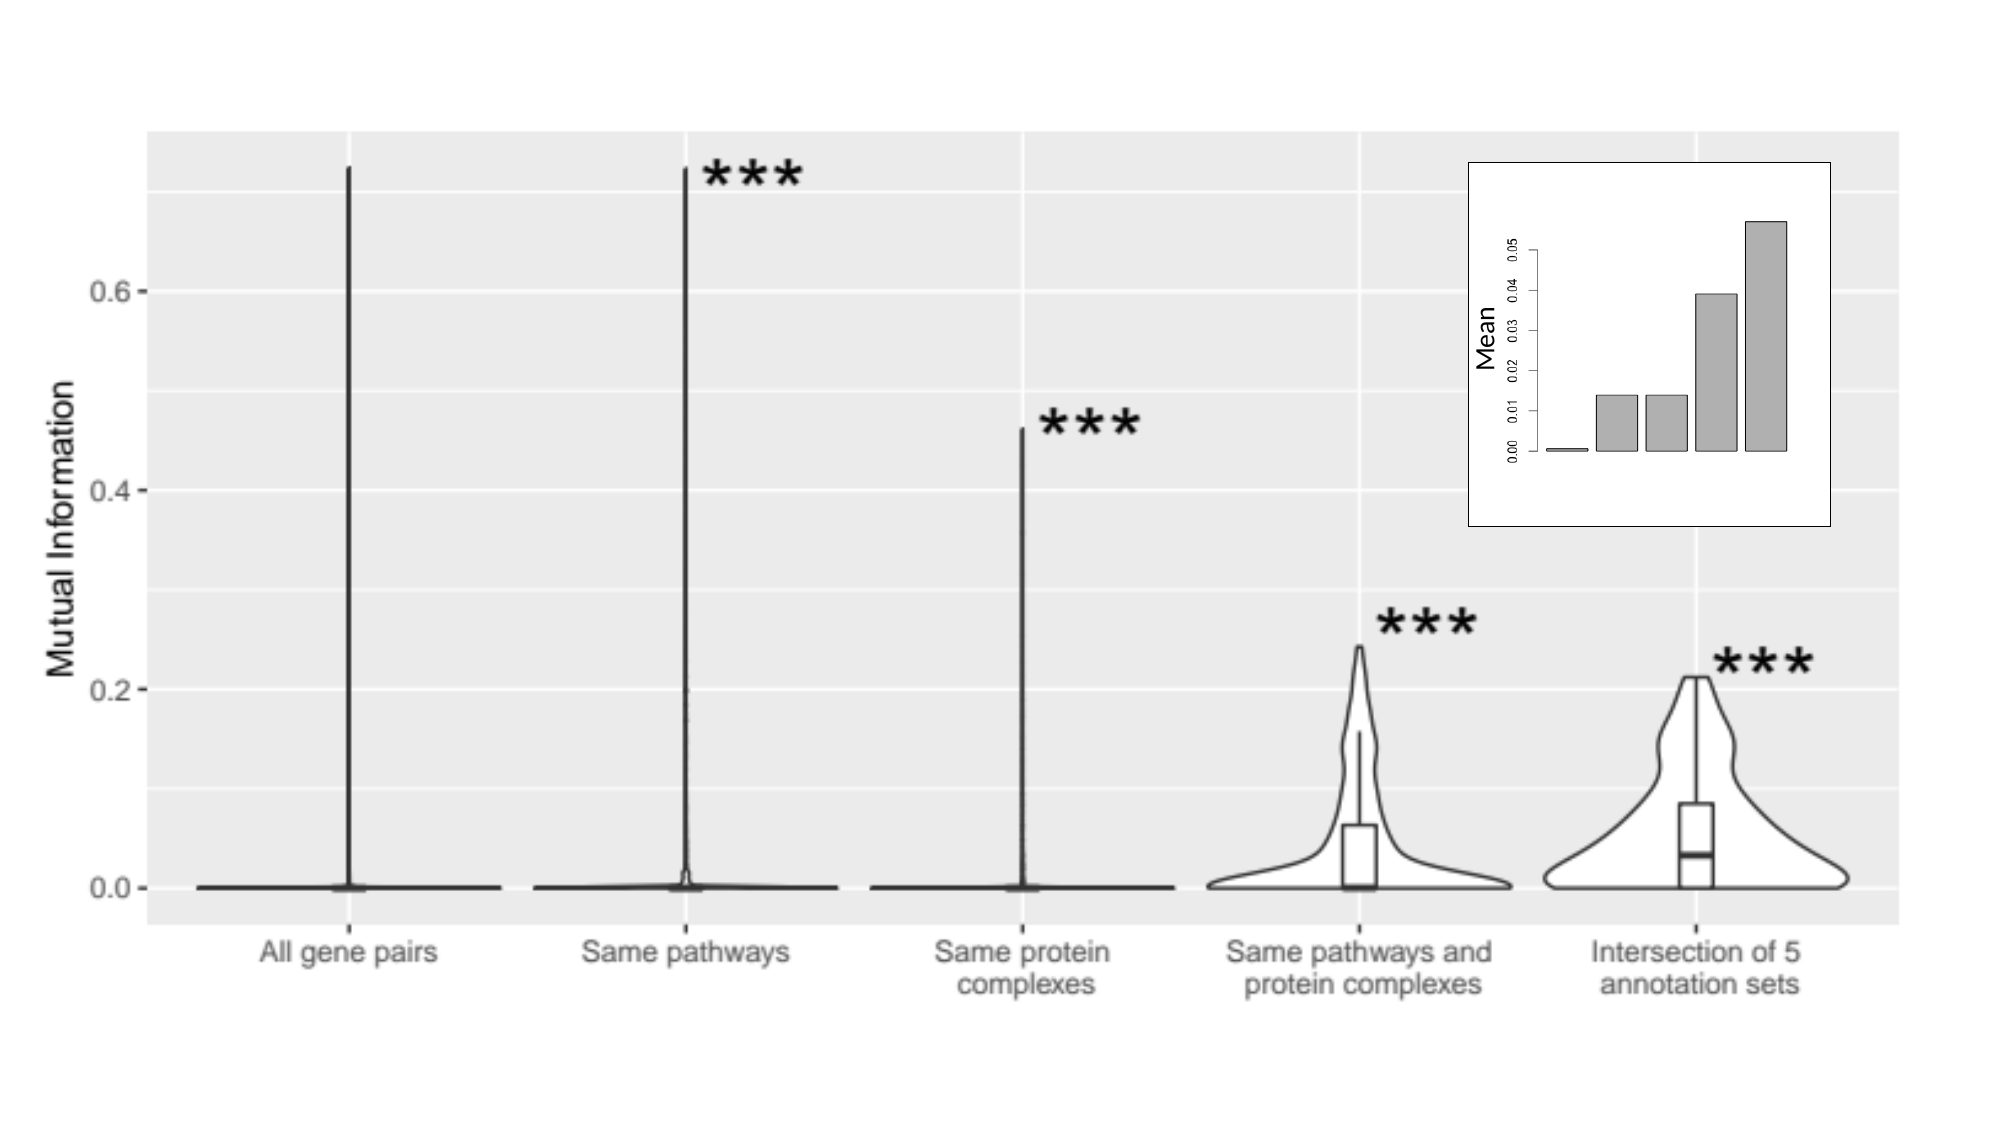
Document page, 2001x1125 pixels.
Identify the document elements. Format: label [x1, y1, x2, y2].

text_box [30, 115, 1912, 1057]
